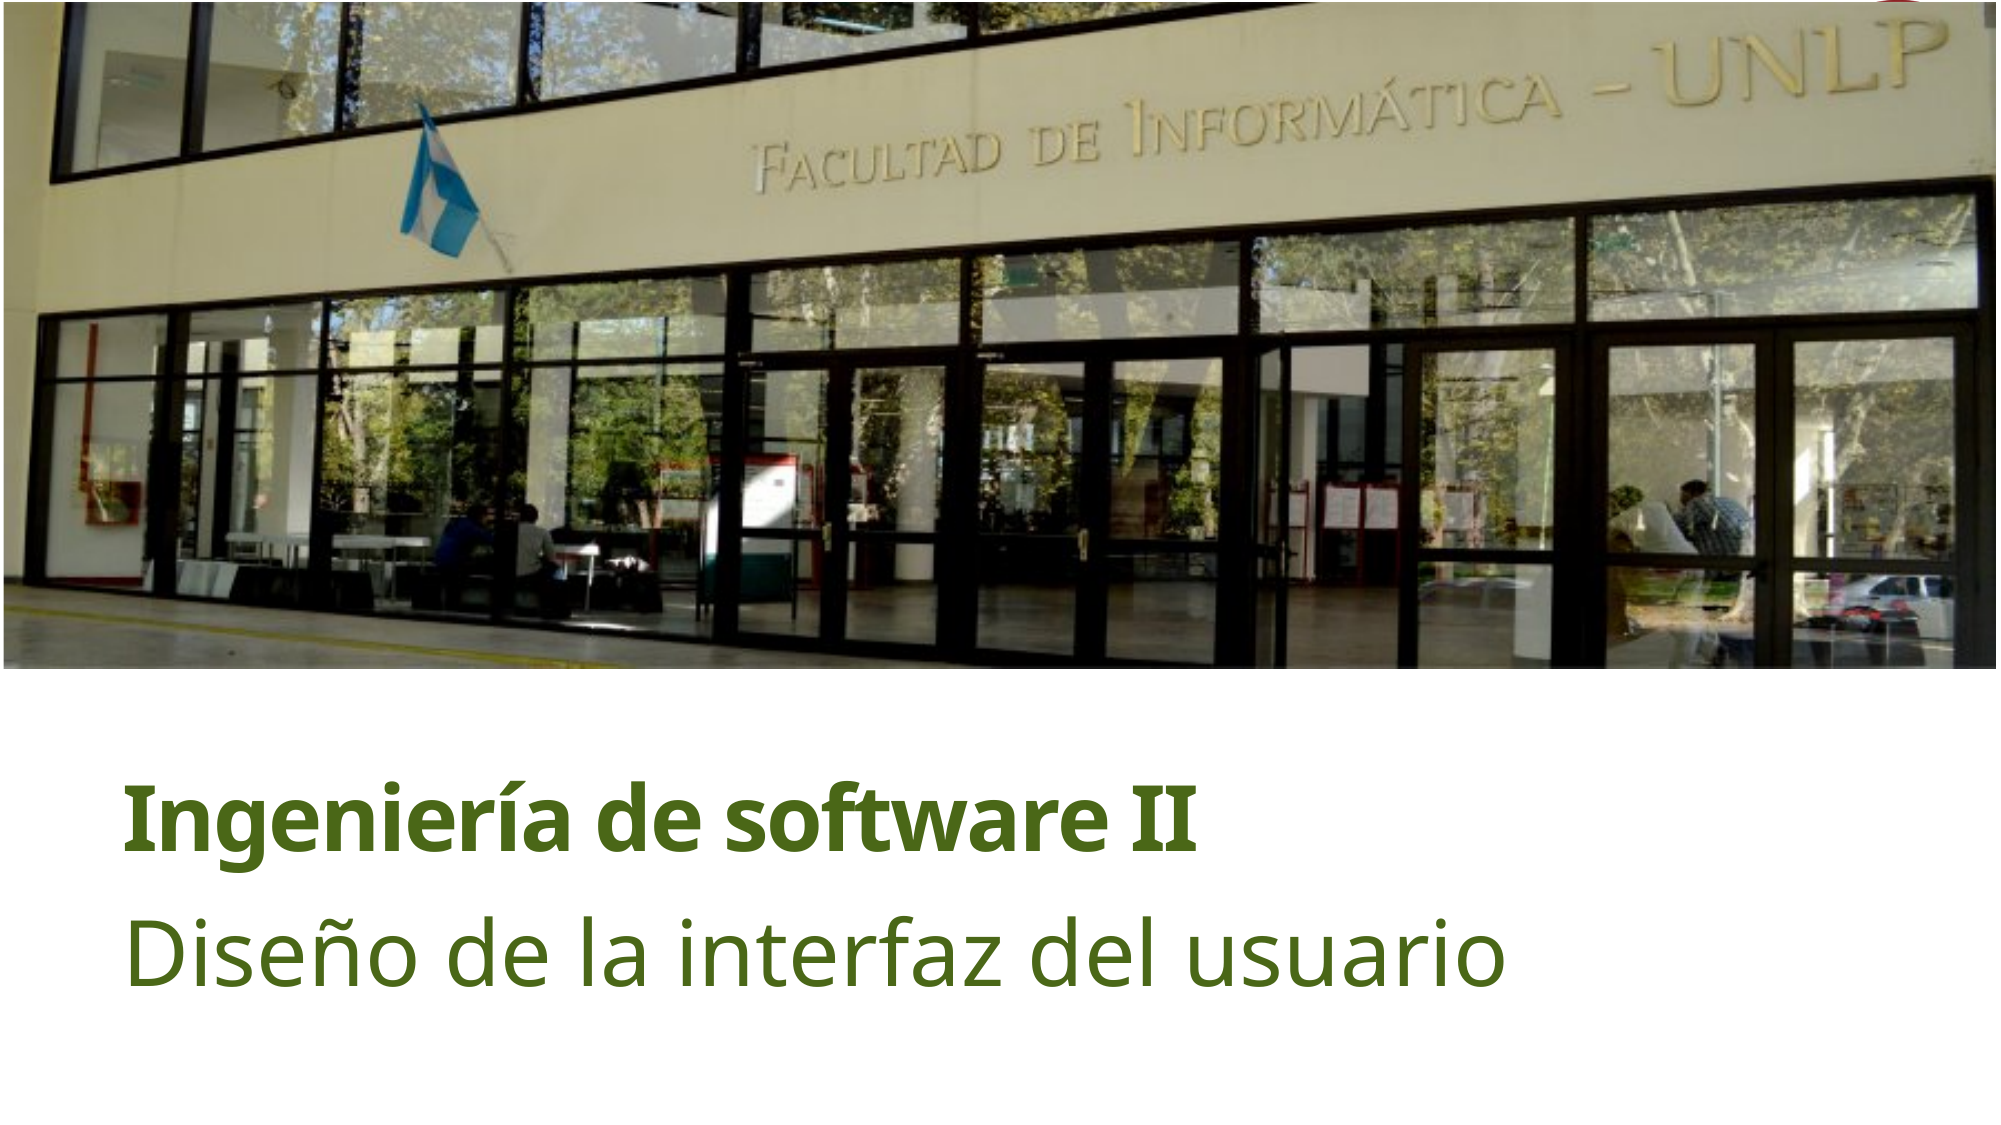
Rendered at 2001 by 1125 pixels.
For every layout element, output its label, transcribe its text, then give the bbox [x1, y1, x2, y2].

picture [3, 0, 2000, 669]
slide_number 1 [1520, 456, 2000, 686]
title Ingeniería de software II [107, 777, 1876, 878]
list Diseño de la interfaz del usuario [107, 900, 1622, 988]
